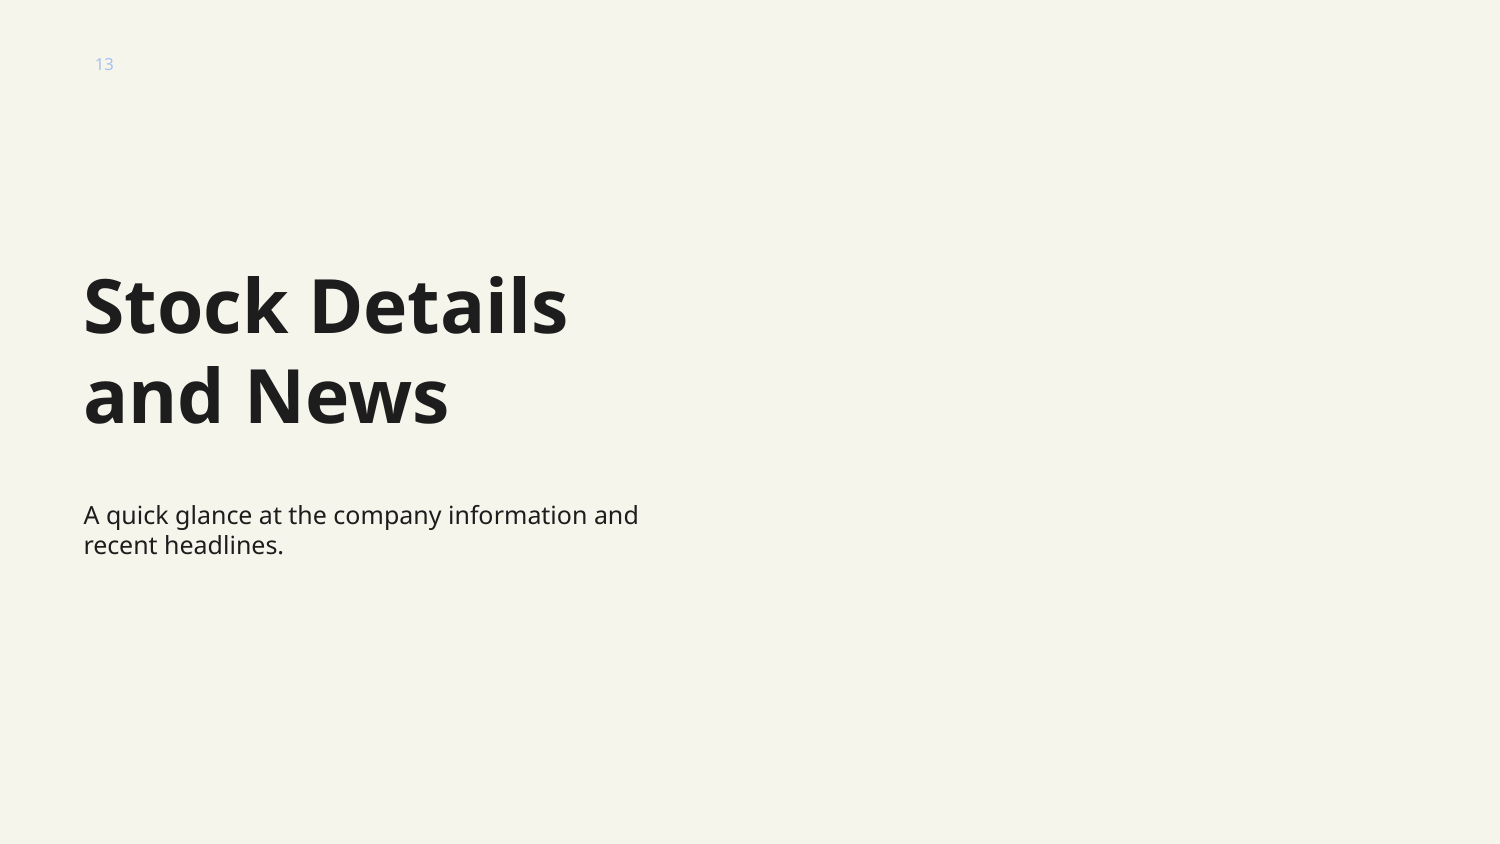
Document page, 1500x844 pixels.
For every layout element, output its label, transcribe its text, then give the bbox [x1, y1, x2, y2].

subtitle A quick glance at the company information and recent headlines. [68, 484, 733, 688]
title Stock Details and News [68, 227, 733, 471]
